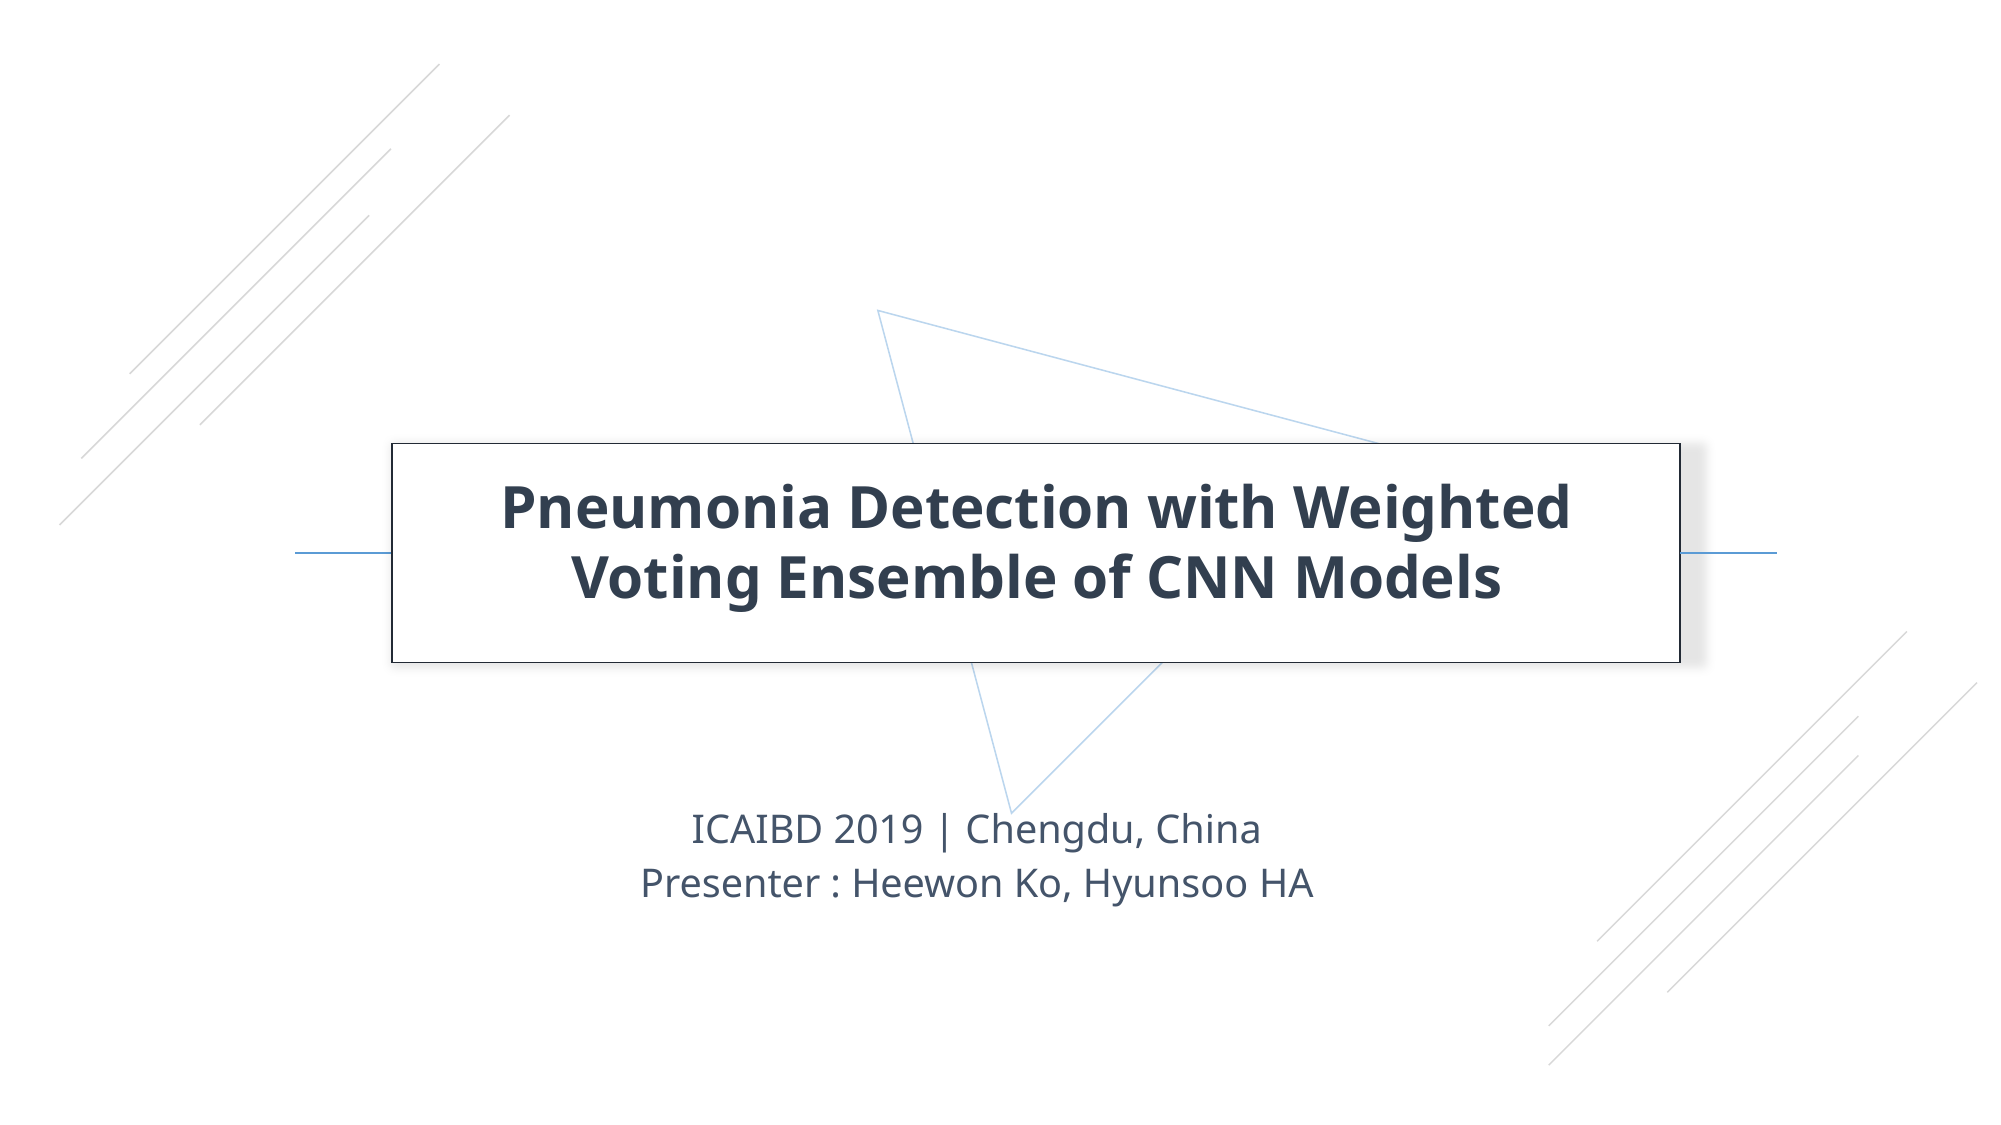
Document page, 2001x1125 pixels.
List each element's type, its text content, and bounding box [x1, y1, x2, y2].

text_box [1548, 631, 1978, 1066]
text_box [392, 443, 1681, 663]
text_box [877, 310, 1362, 439]
text_box Pneumonia Detection with Weighted Voting Ensemble of CNN Models [417, 462, 1657, 596]
text_box ICAIBD 2019 | Chengdu, China Presenter : Heewon Ko, Hyunsoo HA [0, 760, 1543, 894]
text_box [973, 669, 1156, 760]
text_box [59, 63, 510, 526]
